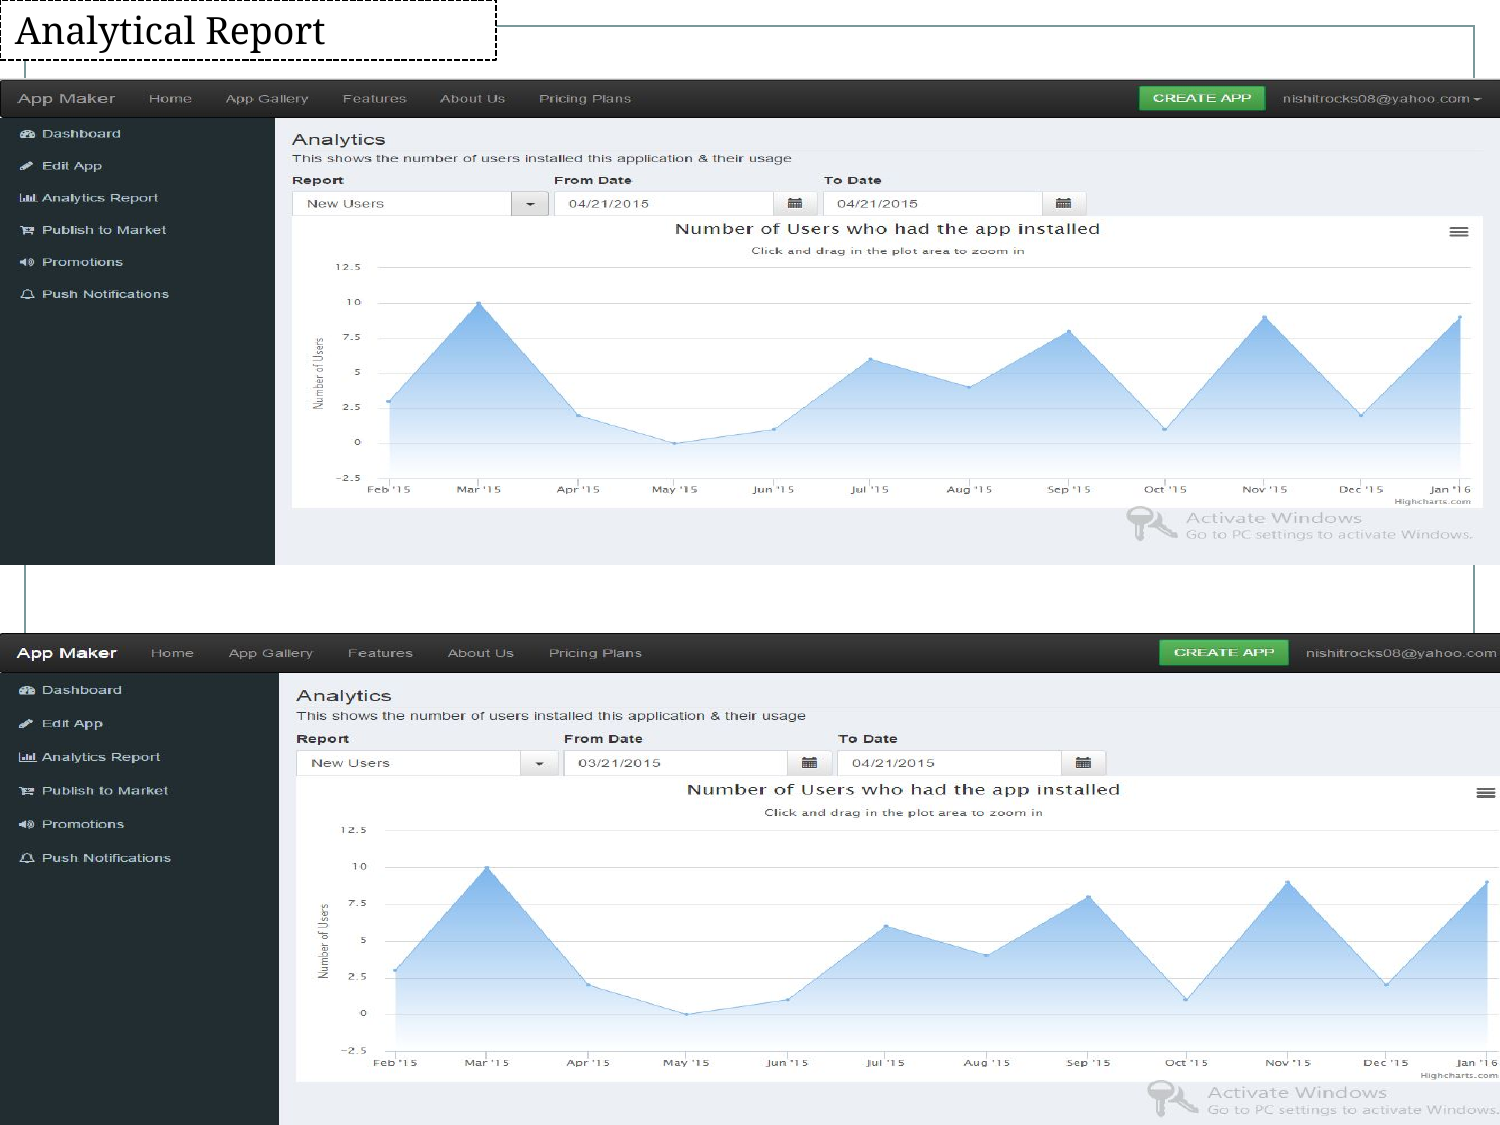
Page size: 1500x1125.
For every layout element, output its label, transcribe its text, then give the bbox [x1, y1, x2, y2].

text_box Analytical Report [0, 0, 497, 61]
picture [0, 77, 1500, 565]
picture [0, 633, 1500, 1125]
